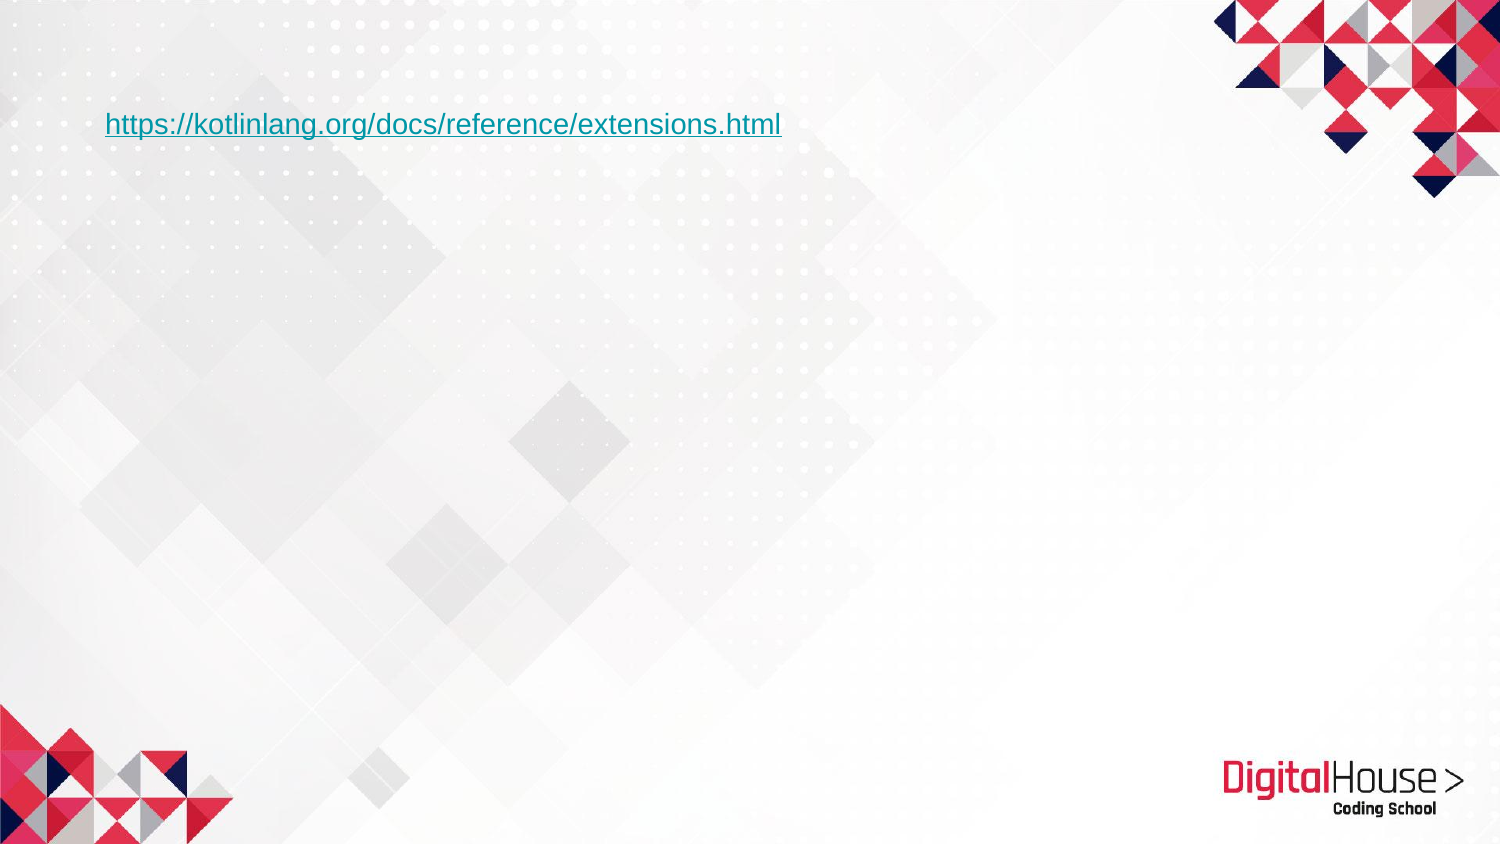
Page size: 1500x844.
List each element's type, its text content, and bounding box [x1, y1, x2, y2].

picture [0, 0, 1500, 844]
text_box https://kotlinlang.org/docs/reference/extensions.html [90, 72, 1435, 686]
